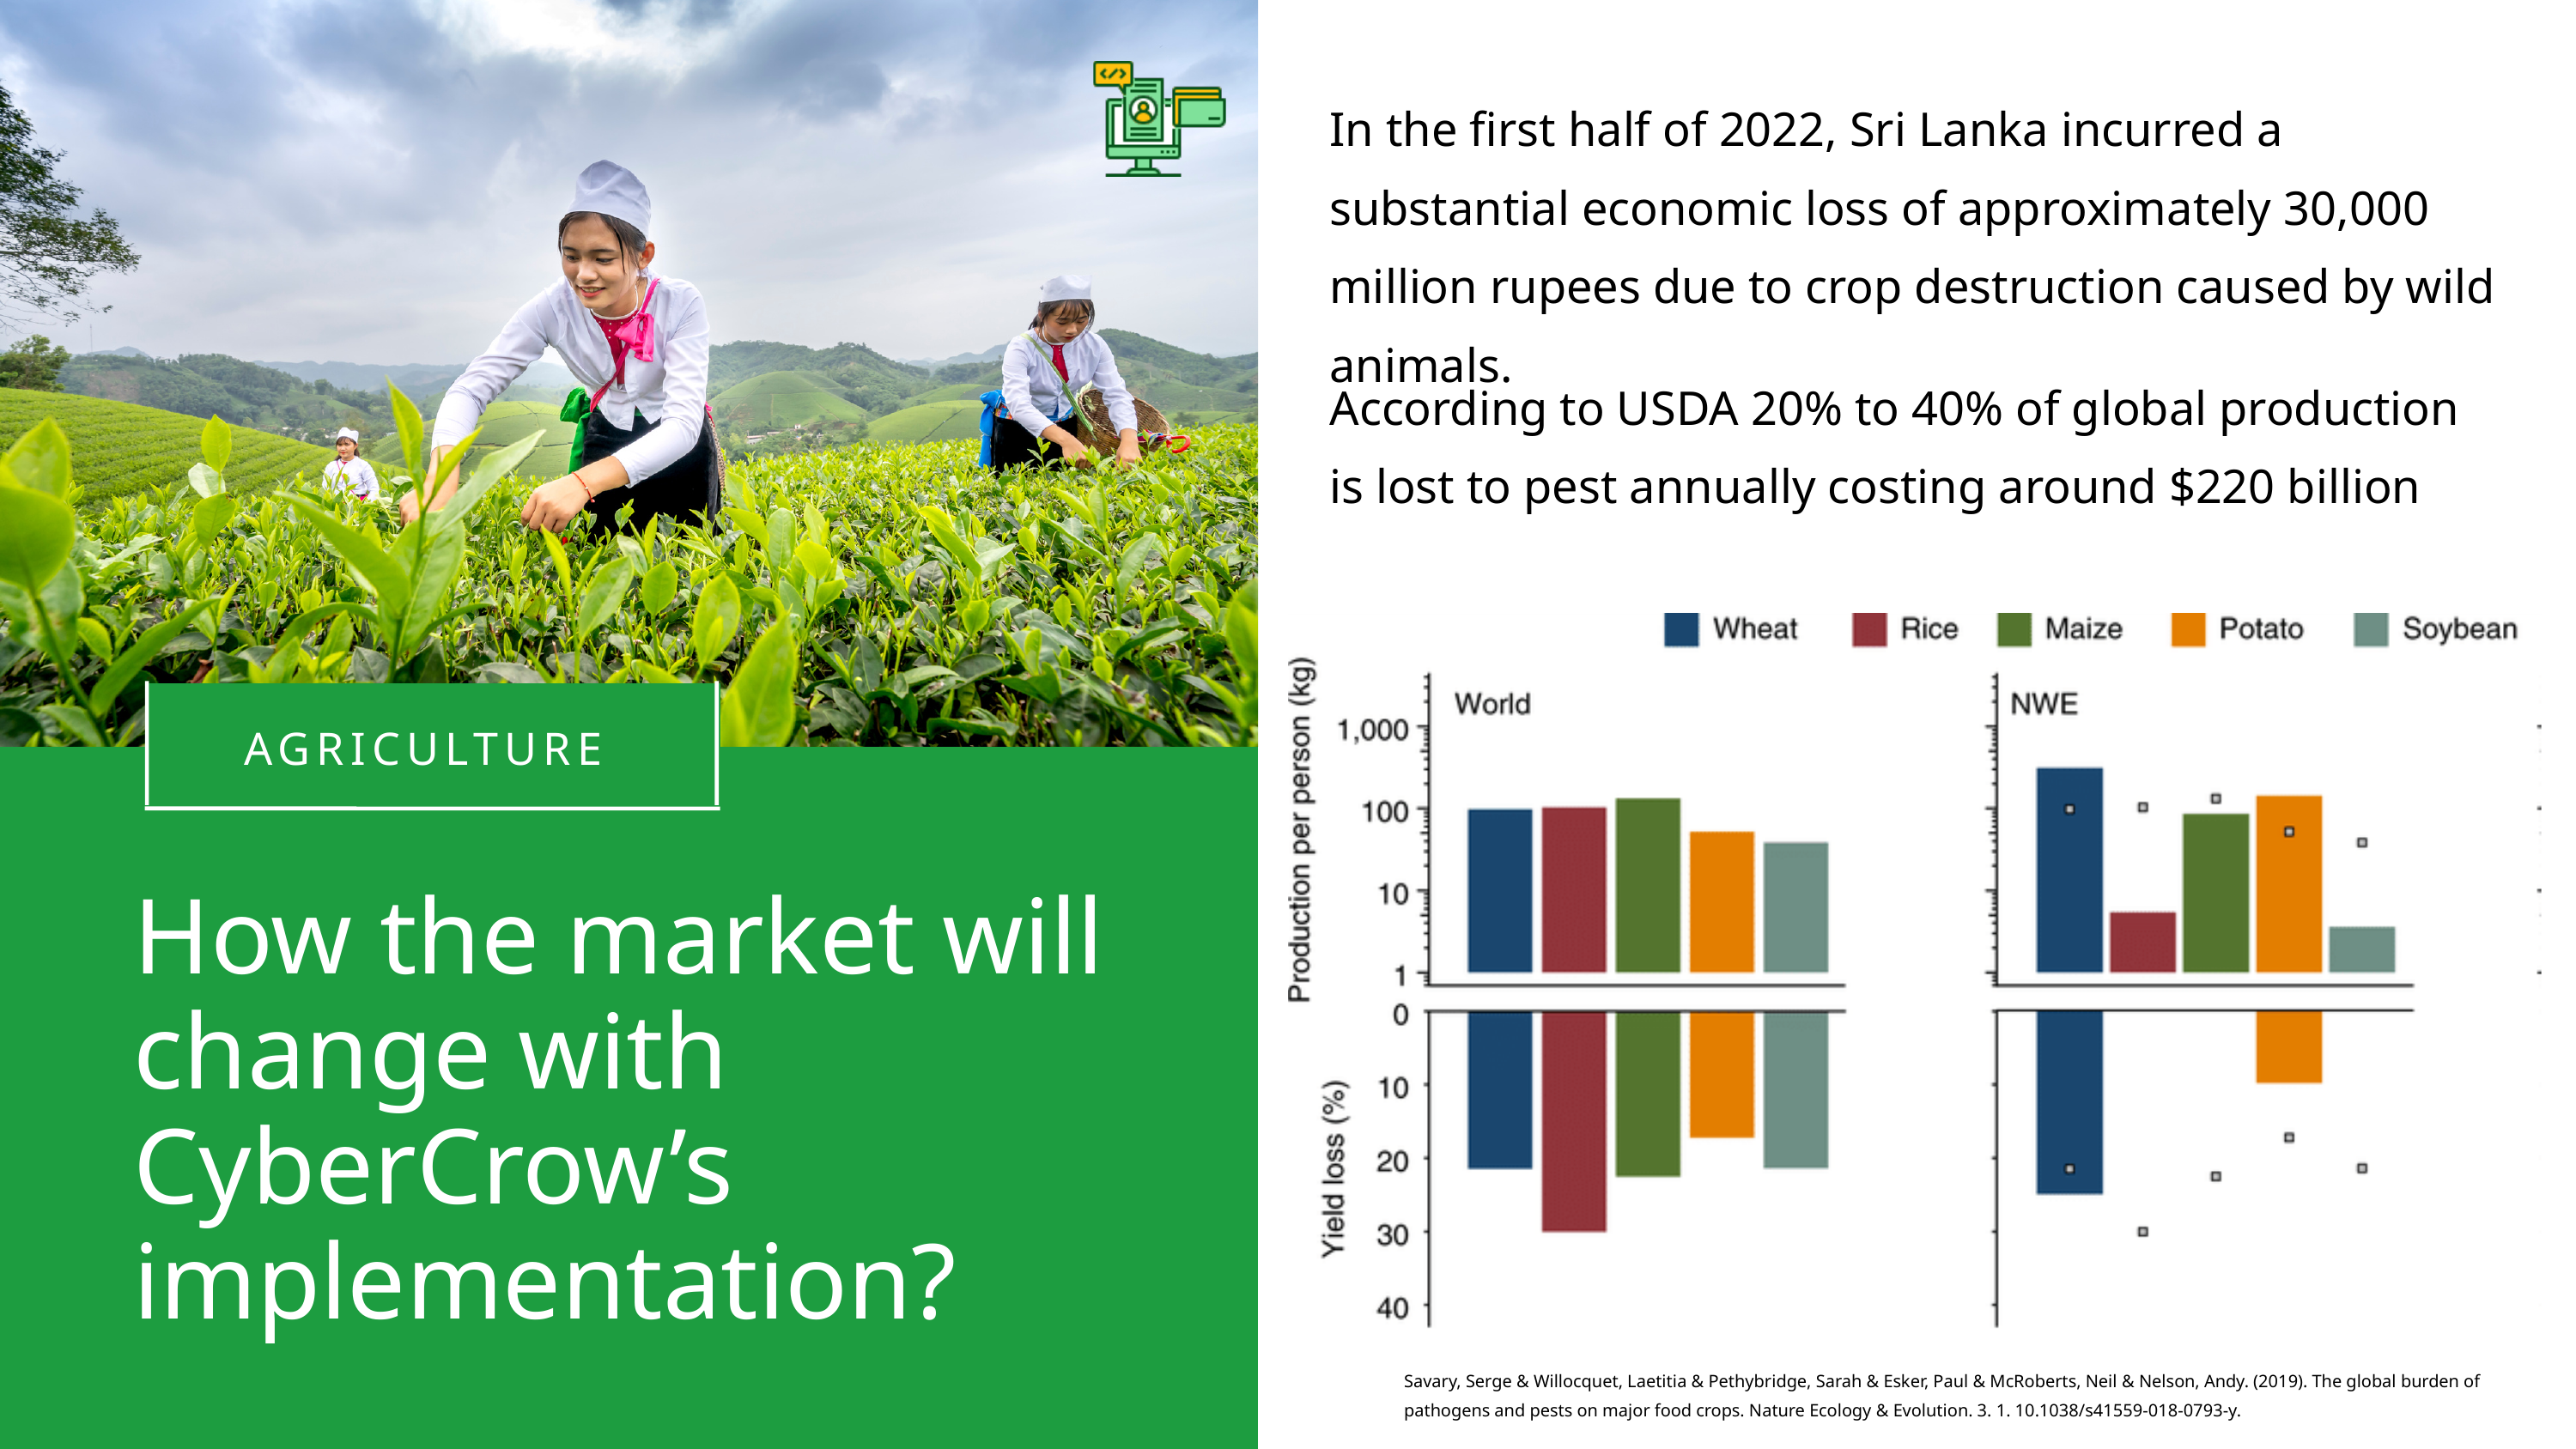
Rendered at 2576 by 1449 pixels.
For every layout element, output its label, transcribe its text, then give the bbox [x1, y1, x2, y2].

text_box [0, 0, 1259, 744]
text_box [1287, 613, 2542, 1340]
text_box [144, 682, 720, 808]
text_box According to USDA 20% to 40% of global production is lost to pest annually costing around $220 billion [1329, 355, 2500, 513]
text_box [1093, 61, 1226, 177]
text_box In the first half of 2022, Sri Lanka incurred a substantial economic loss of approximately 30,000 million rupees due to crop destruction caused by wild animals. [1329, 77, 2500, 355]
text_box Savary, Serge & Willocquet, Laetitia & Pethybridge, Sarah & Esker, Paul & McRoberts, Neil & Nelson, Andy. (2019). The global burden of pathogens and pests on major food crops. Nature Ecology & Evolution. 3. 1. 10.1038/s41559-018-0793-y. [1403, 1361, 2509, 1449]
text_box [0, 744, 1259, 1449]
